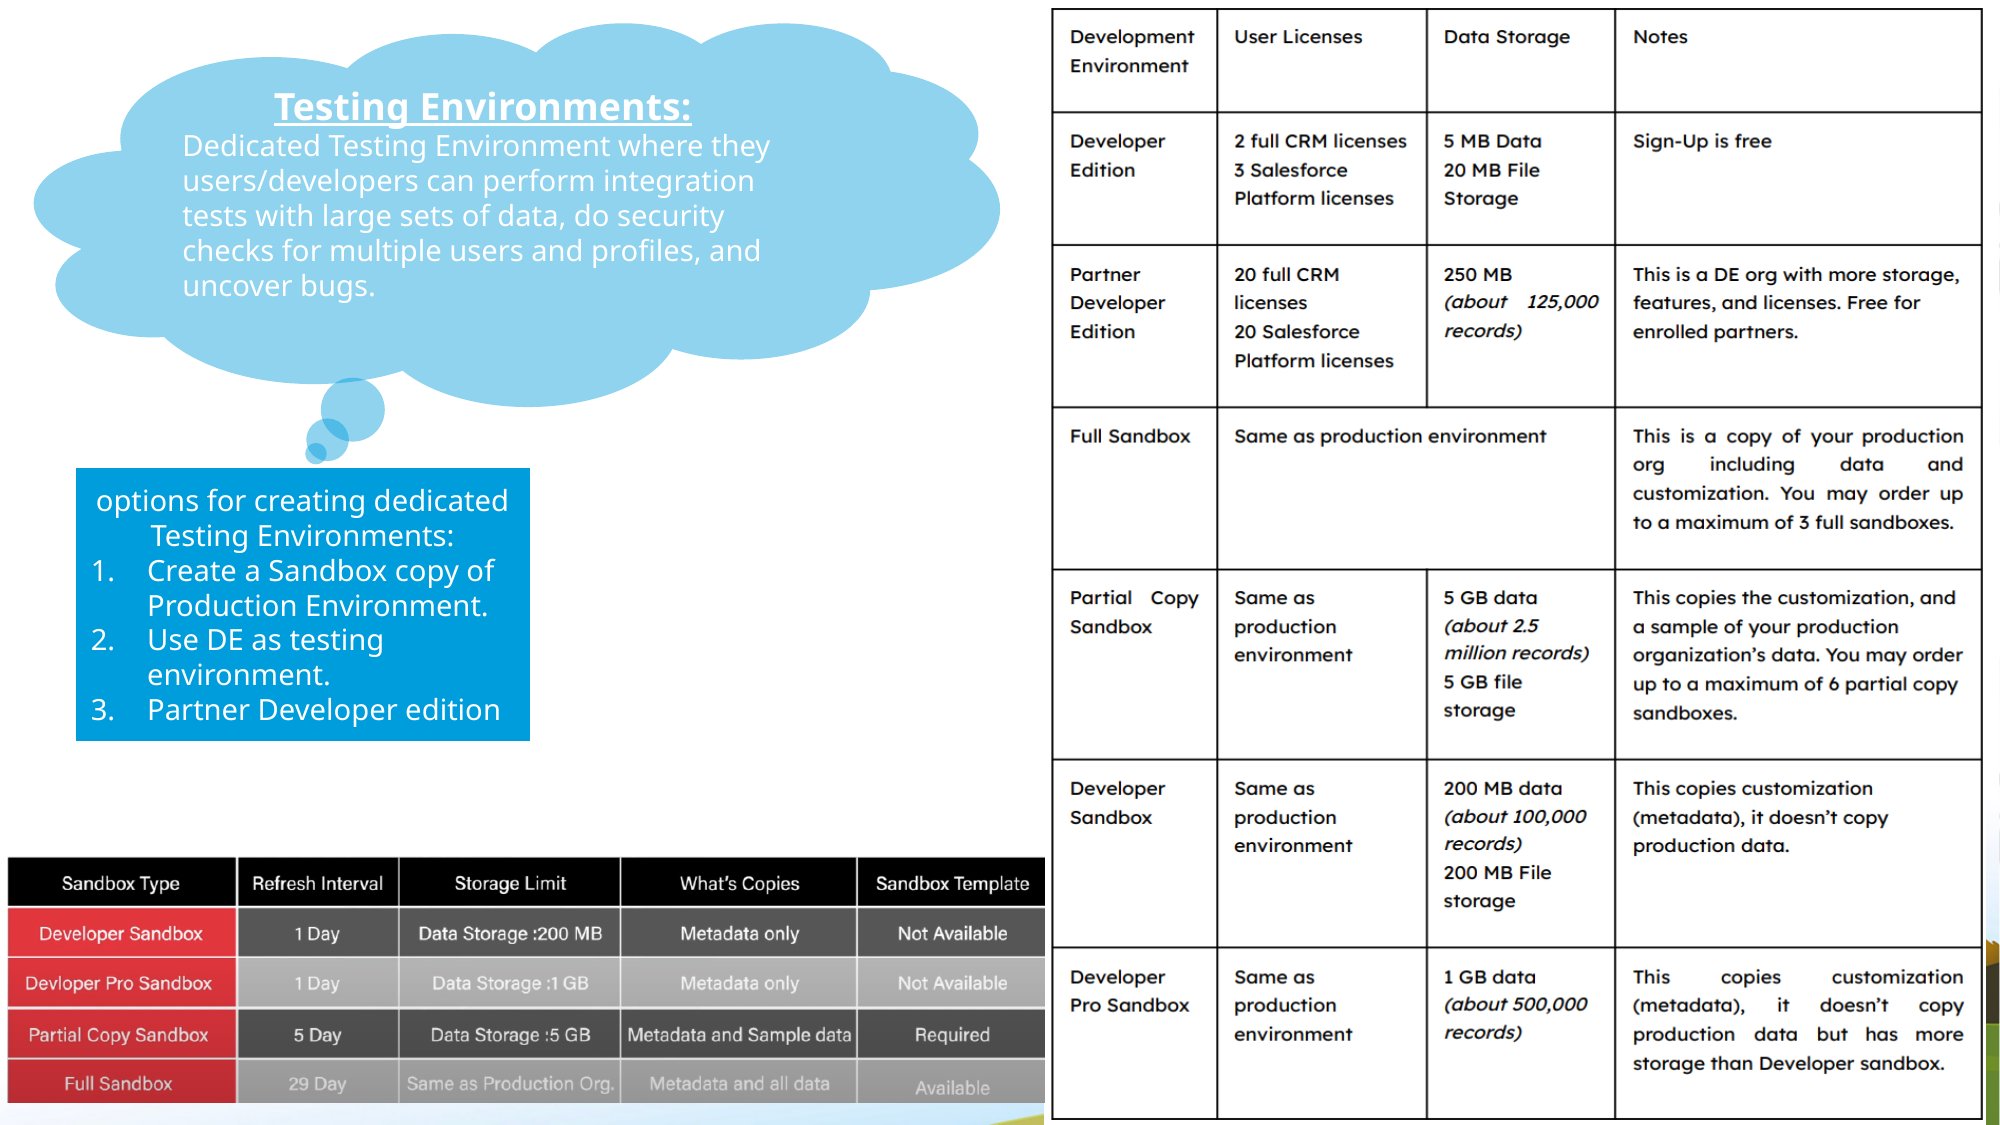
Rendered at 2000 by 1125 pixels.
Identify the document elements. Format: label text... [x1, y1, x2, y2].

picture [0, 0, 2000, 1125]
text_box Testing Environments: Dedicated Testing Environment where they users/developers can perform integration tests with large sets of data, do security checks for multiple users and profiles, and uncover bugs. [32, 22, 1001, 466]
text_box options for creating dedicated Testing Environments: Create a Sandbox copy of Production Environment. Use DE as testing environment. Partner Developer edition [75, 467, 530, 741]
